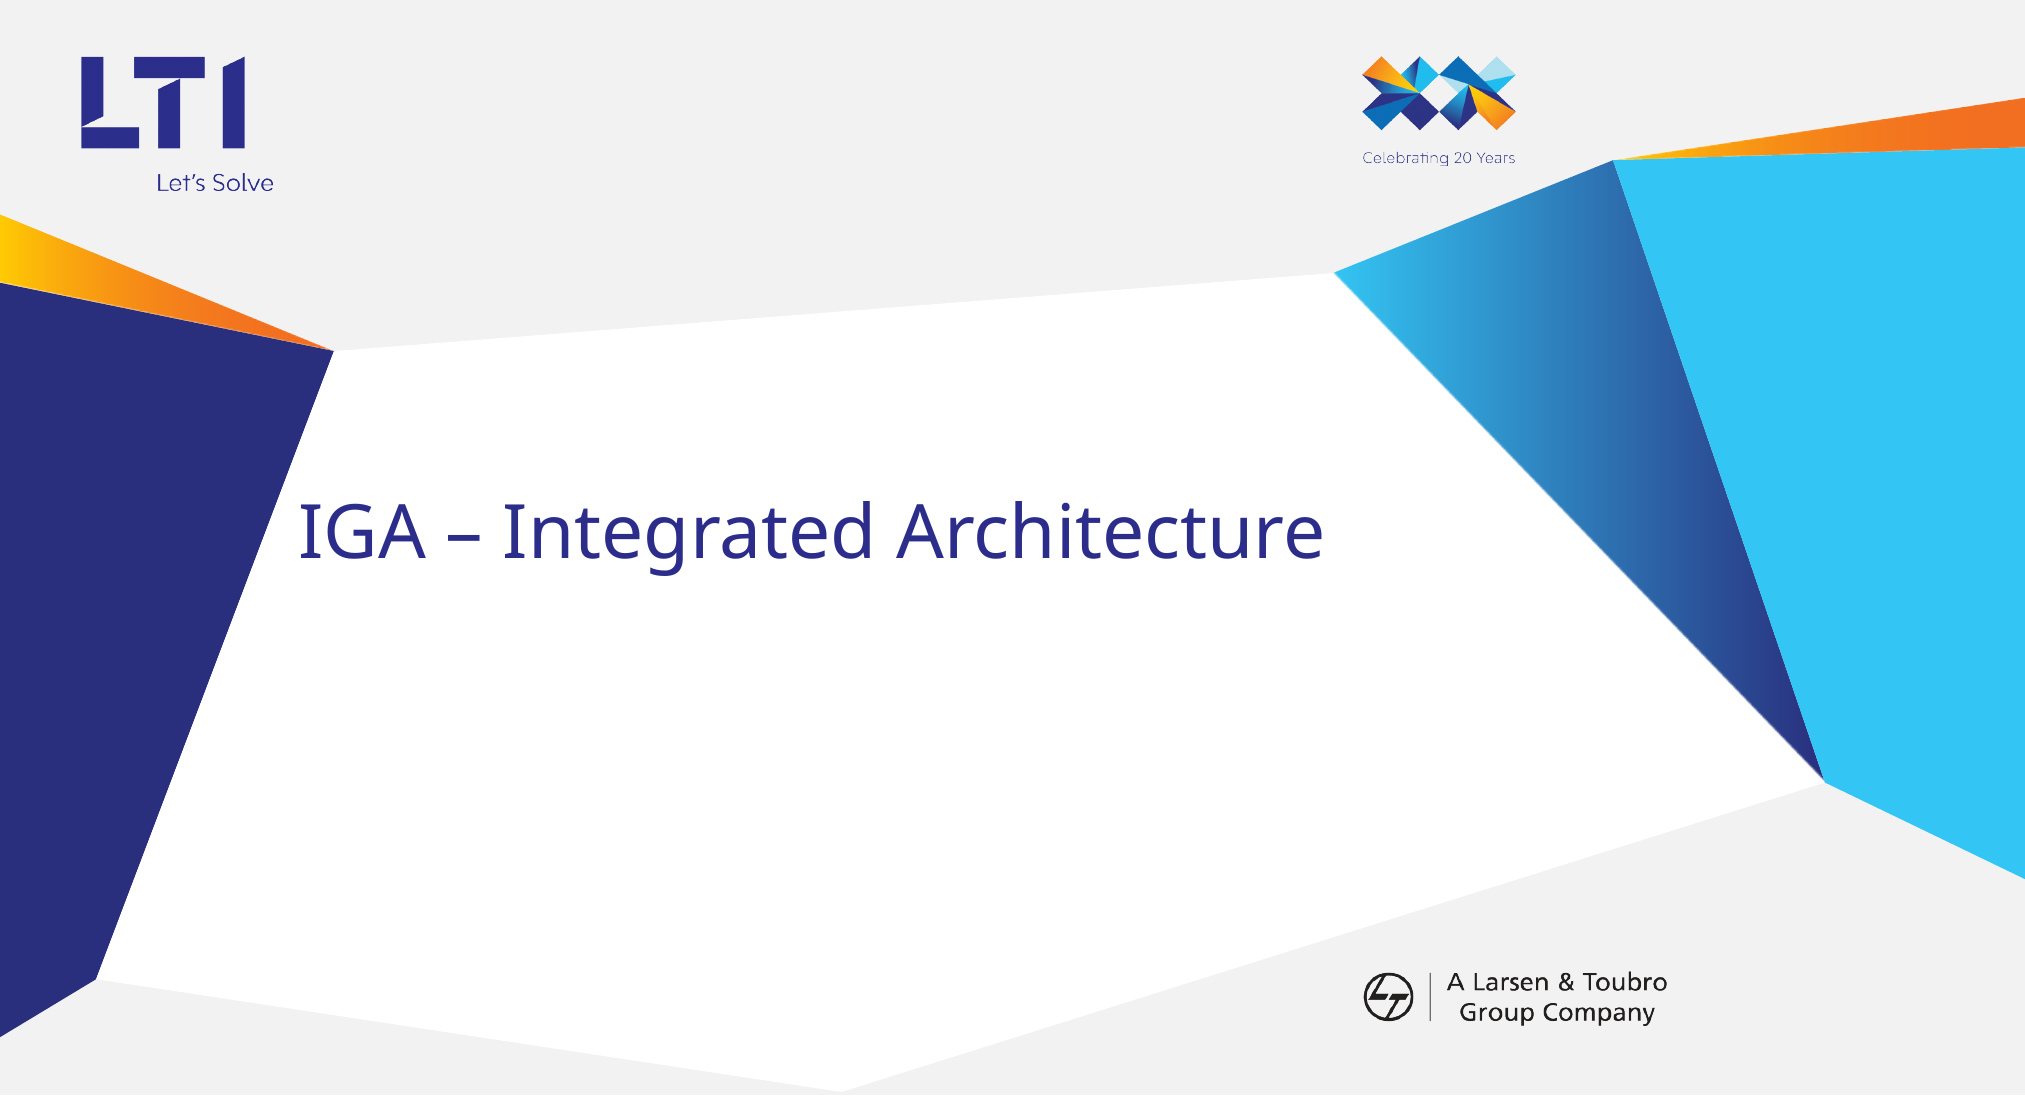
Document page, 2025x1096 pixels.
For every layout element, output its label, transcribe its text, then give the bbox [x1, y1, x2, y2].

picture [81, 56, 273, 191]
picture [1363, 971, 1667, 1026]
title IGA – Integrated Architecture [298, 482, 1531, 575]
picture [1362, 56, 1516, 166]
